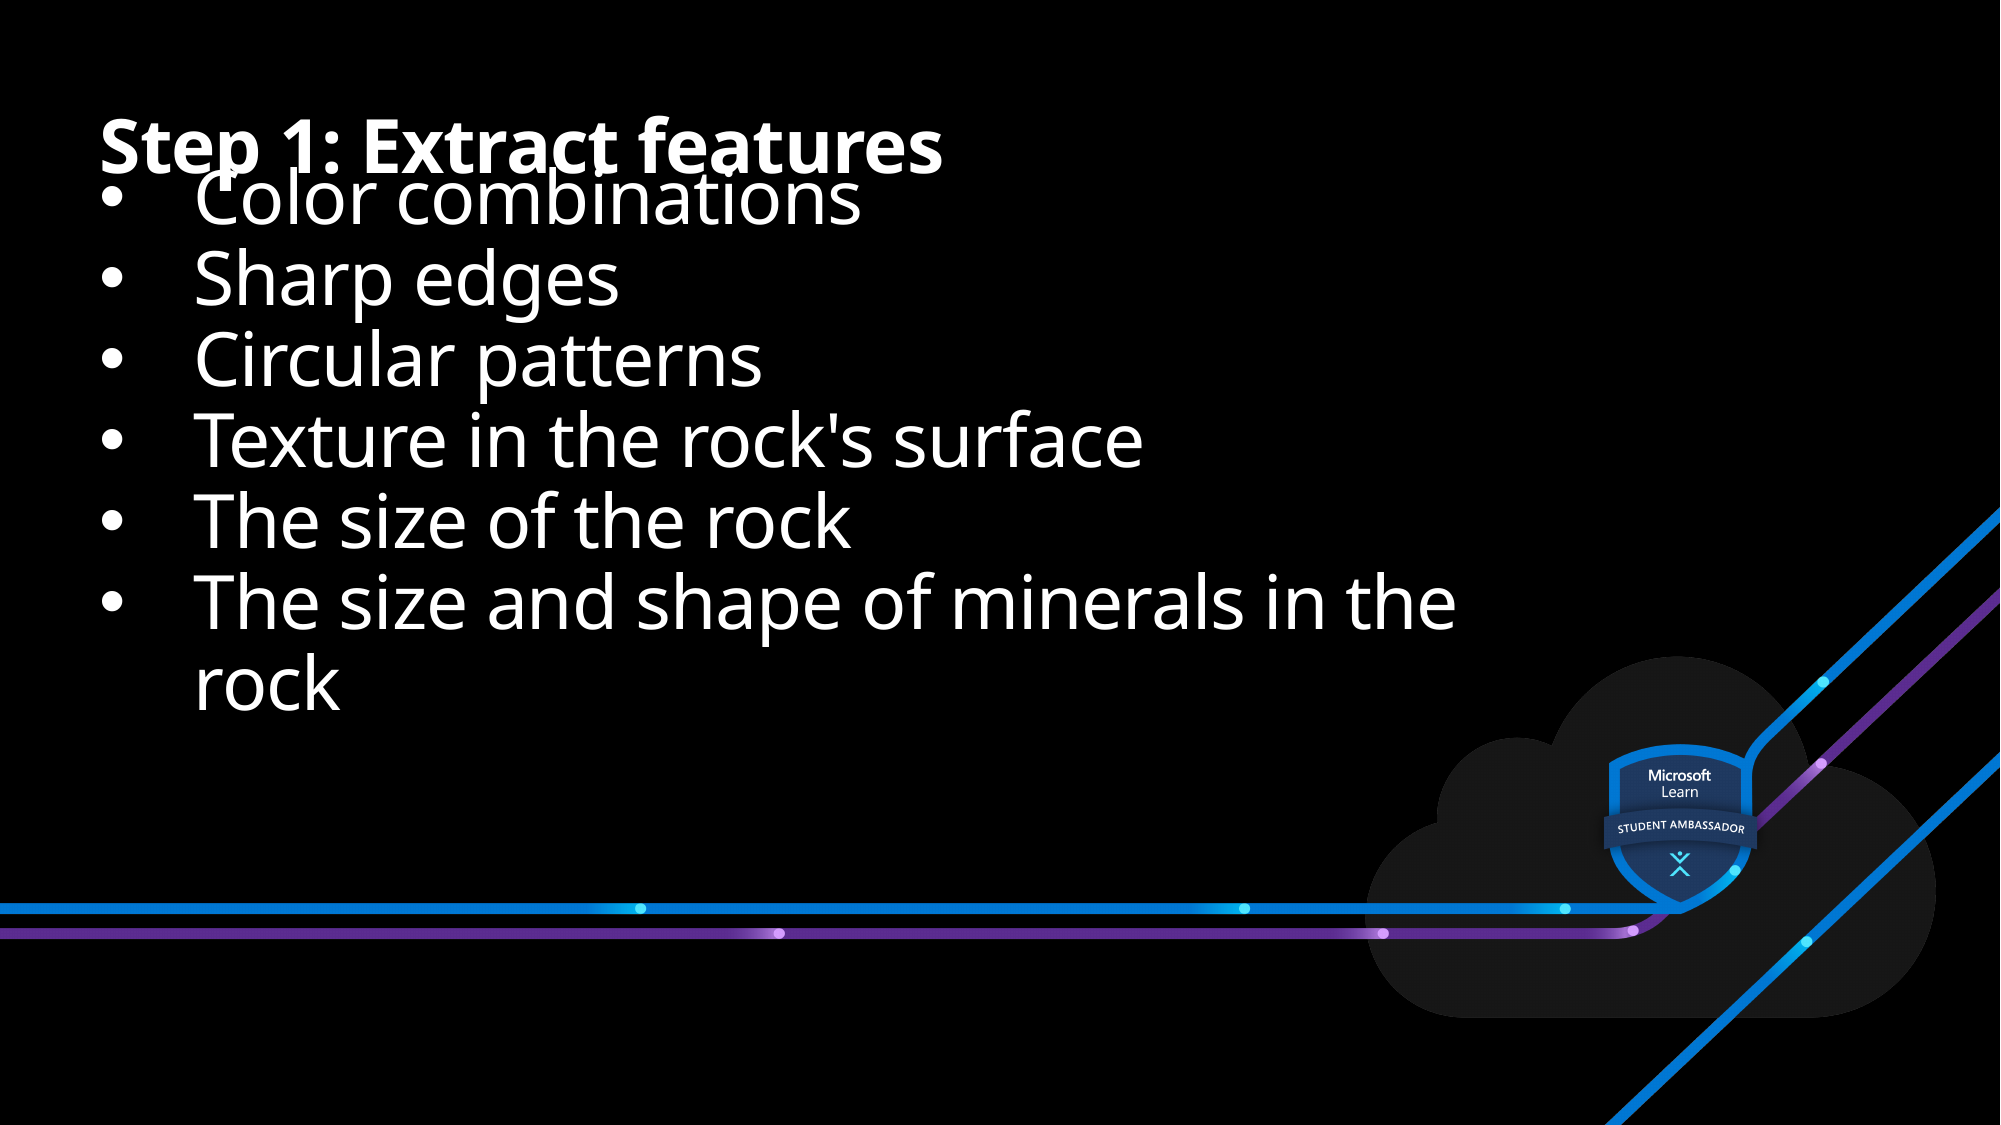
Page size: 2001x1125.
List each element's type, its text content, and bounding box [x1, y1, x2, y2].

title Step 1: Extract features [99, 108, 1600, 159]
text_box Color combinations Sharp edges Circular patterns Texture in the rock's surface The size of the rock The size and shape of minerals in the rock [99, 159, 1600, 727]
picture [0, 358, 2000, 1125]
